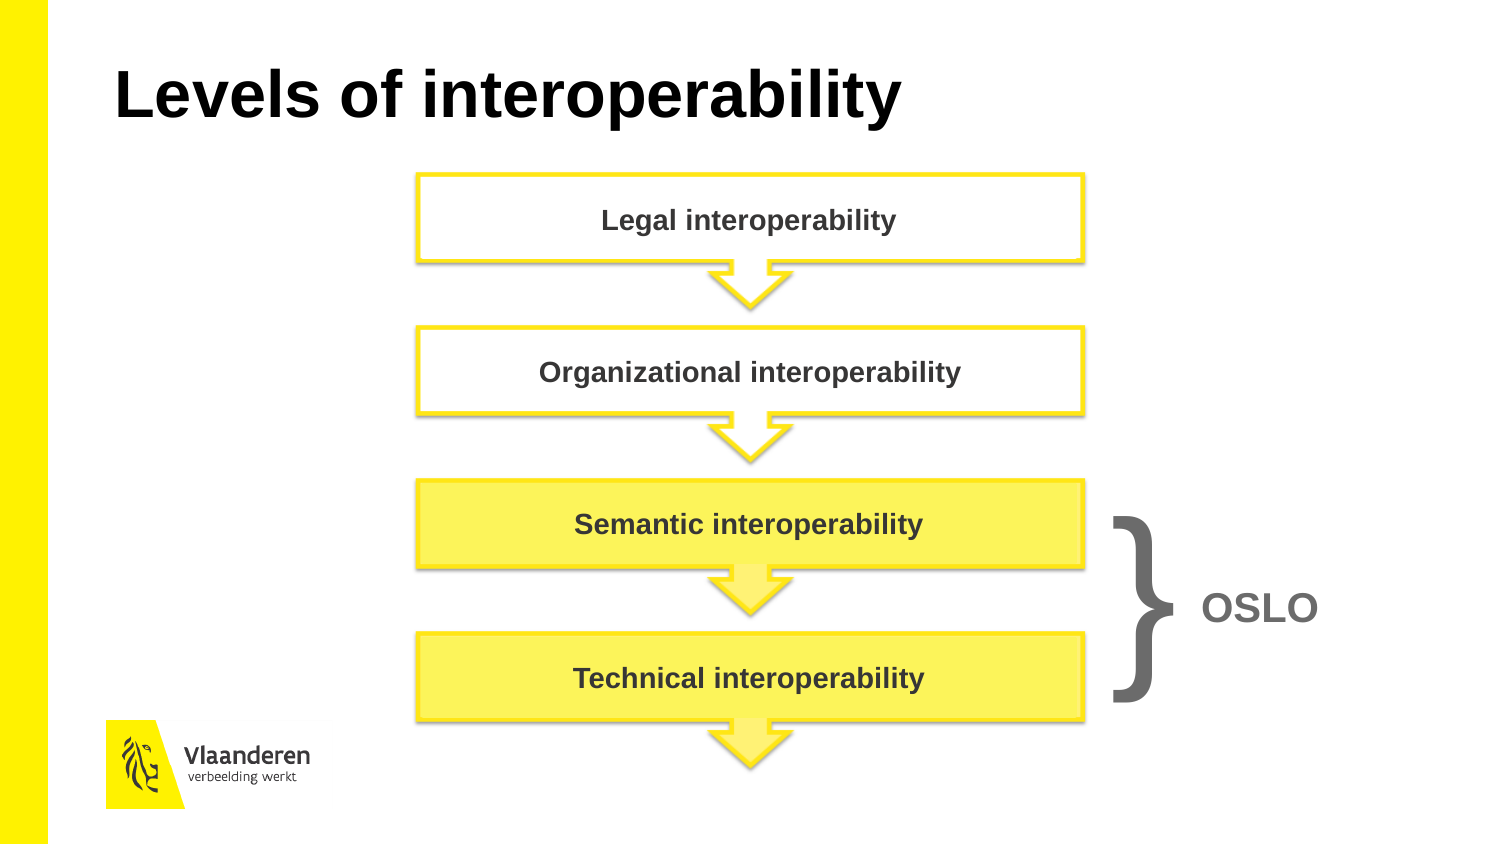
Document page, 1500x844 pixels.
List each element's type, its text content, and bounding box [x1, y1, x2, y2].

picture [106, 720, 333, 809]
text_box OSLO [1166, 572, 1354, 638]
text_box Levels of interoperability [103, 44, 1397, 167]
picture [410, 164, 1091, 776]
text_box } [1095, 454, 1238, 710]
